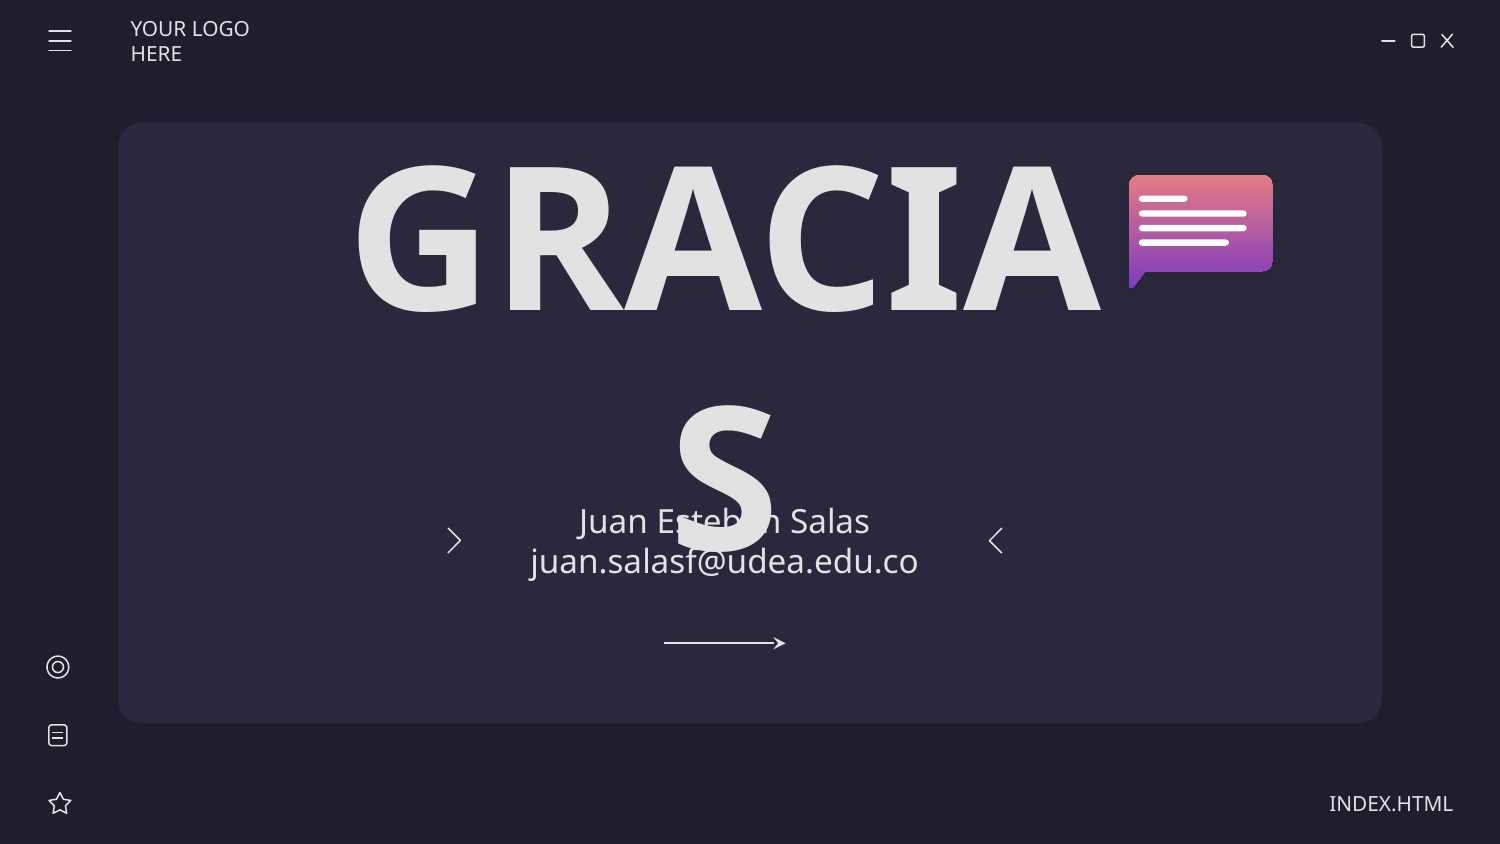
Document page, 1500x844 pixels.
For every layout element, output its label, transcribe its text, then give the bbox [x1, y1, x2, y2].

text_box [989, 528, 1002, 554]
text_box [48, 30, 72, 51]
title GRACIAS [283, 228, 1167, 474]
text_box [447, 528, 461, 553]
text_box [1128, 174, 1274, 289]
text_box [46, 655, 72, 814]
subtitle Juan Esteban Salas juan.salasf@udea.edu.co [460, 491, 990, 590]
subtitle YOUR LOGO HERE [130, 18, 306, 64]
text_box [46, 27, 74, 32]
subtitle INDEX.HTML [1278, 780, 1453, 826]
